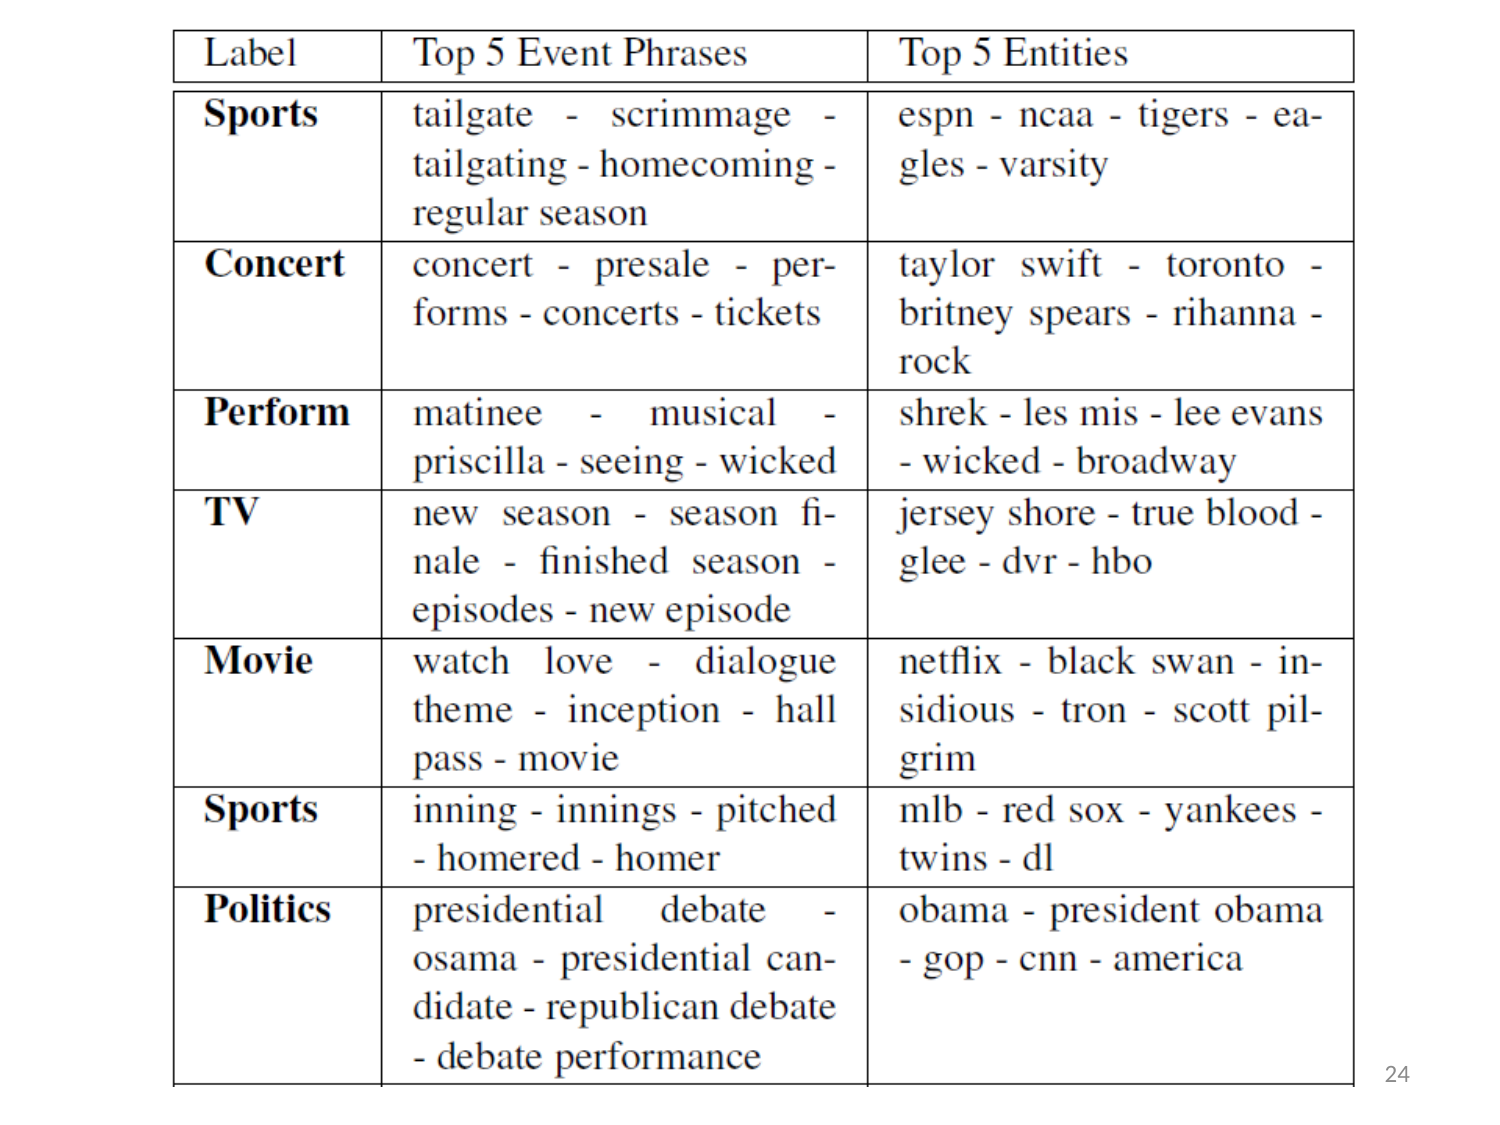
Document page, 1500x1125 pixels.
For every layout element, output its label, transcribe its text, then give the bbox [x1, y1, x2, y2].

picture [162, 24, 1366, 1087]
slide_number 24 [1074, 1042, 1425, 1103]
